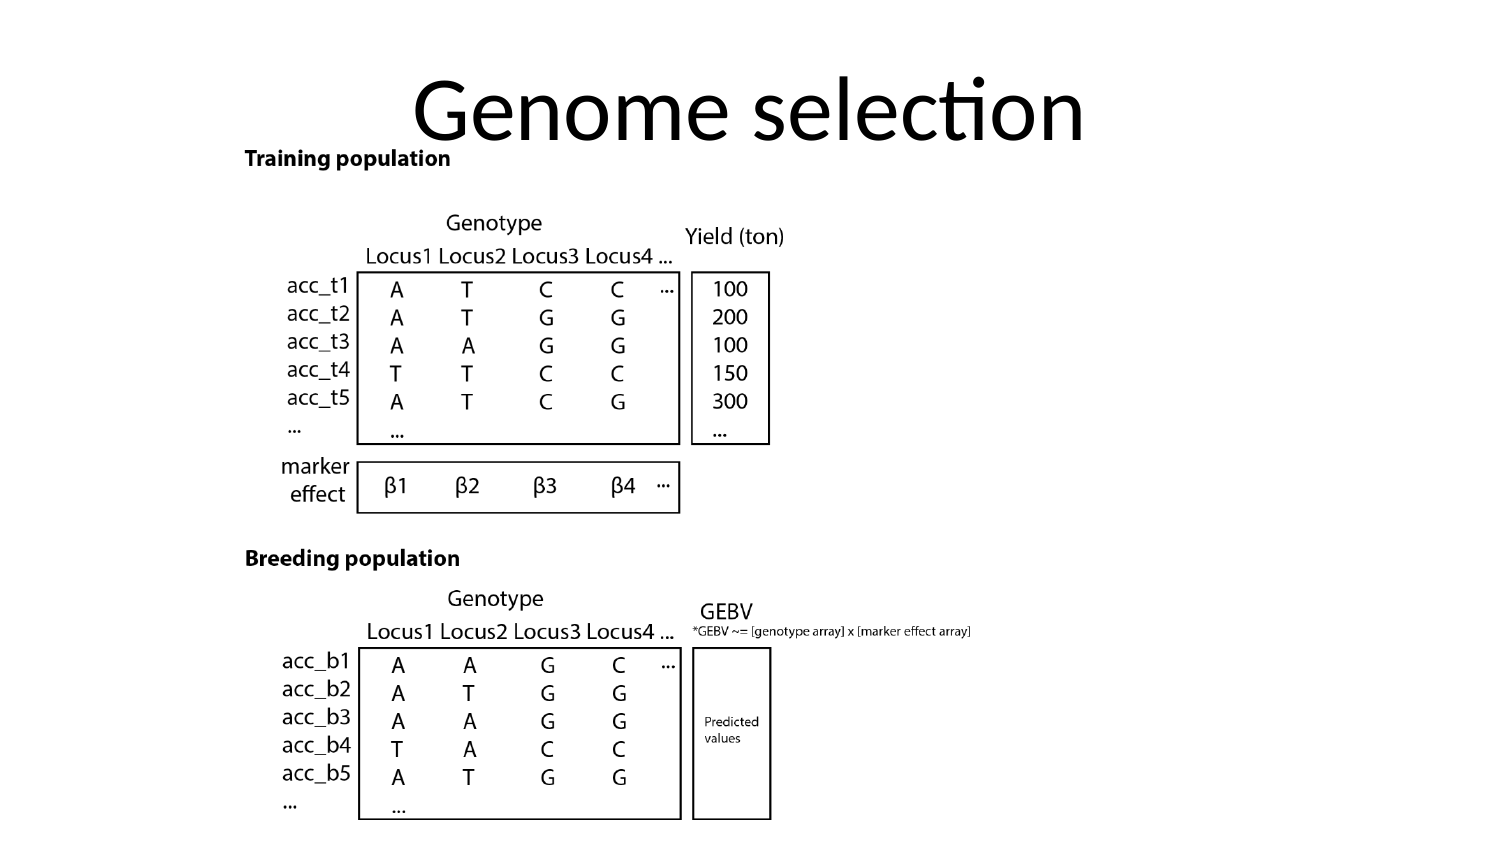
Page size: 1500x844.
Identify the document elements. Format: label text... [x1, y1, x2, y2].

title Genome selection [75, 33, 1425, 175]
picture [243, 146, 971, 820]
